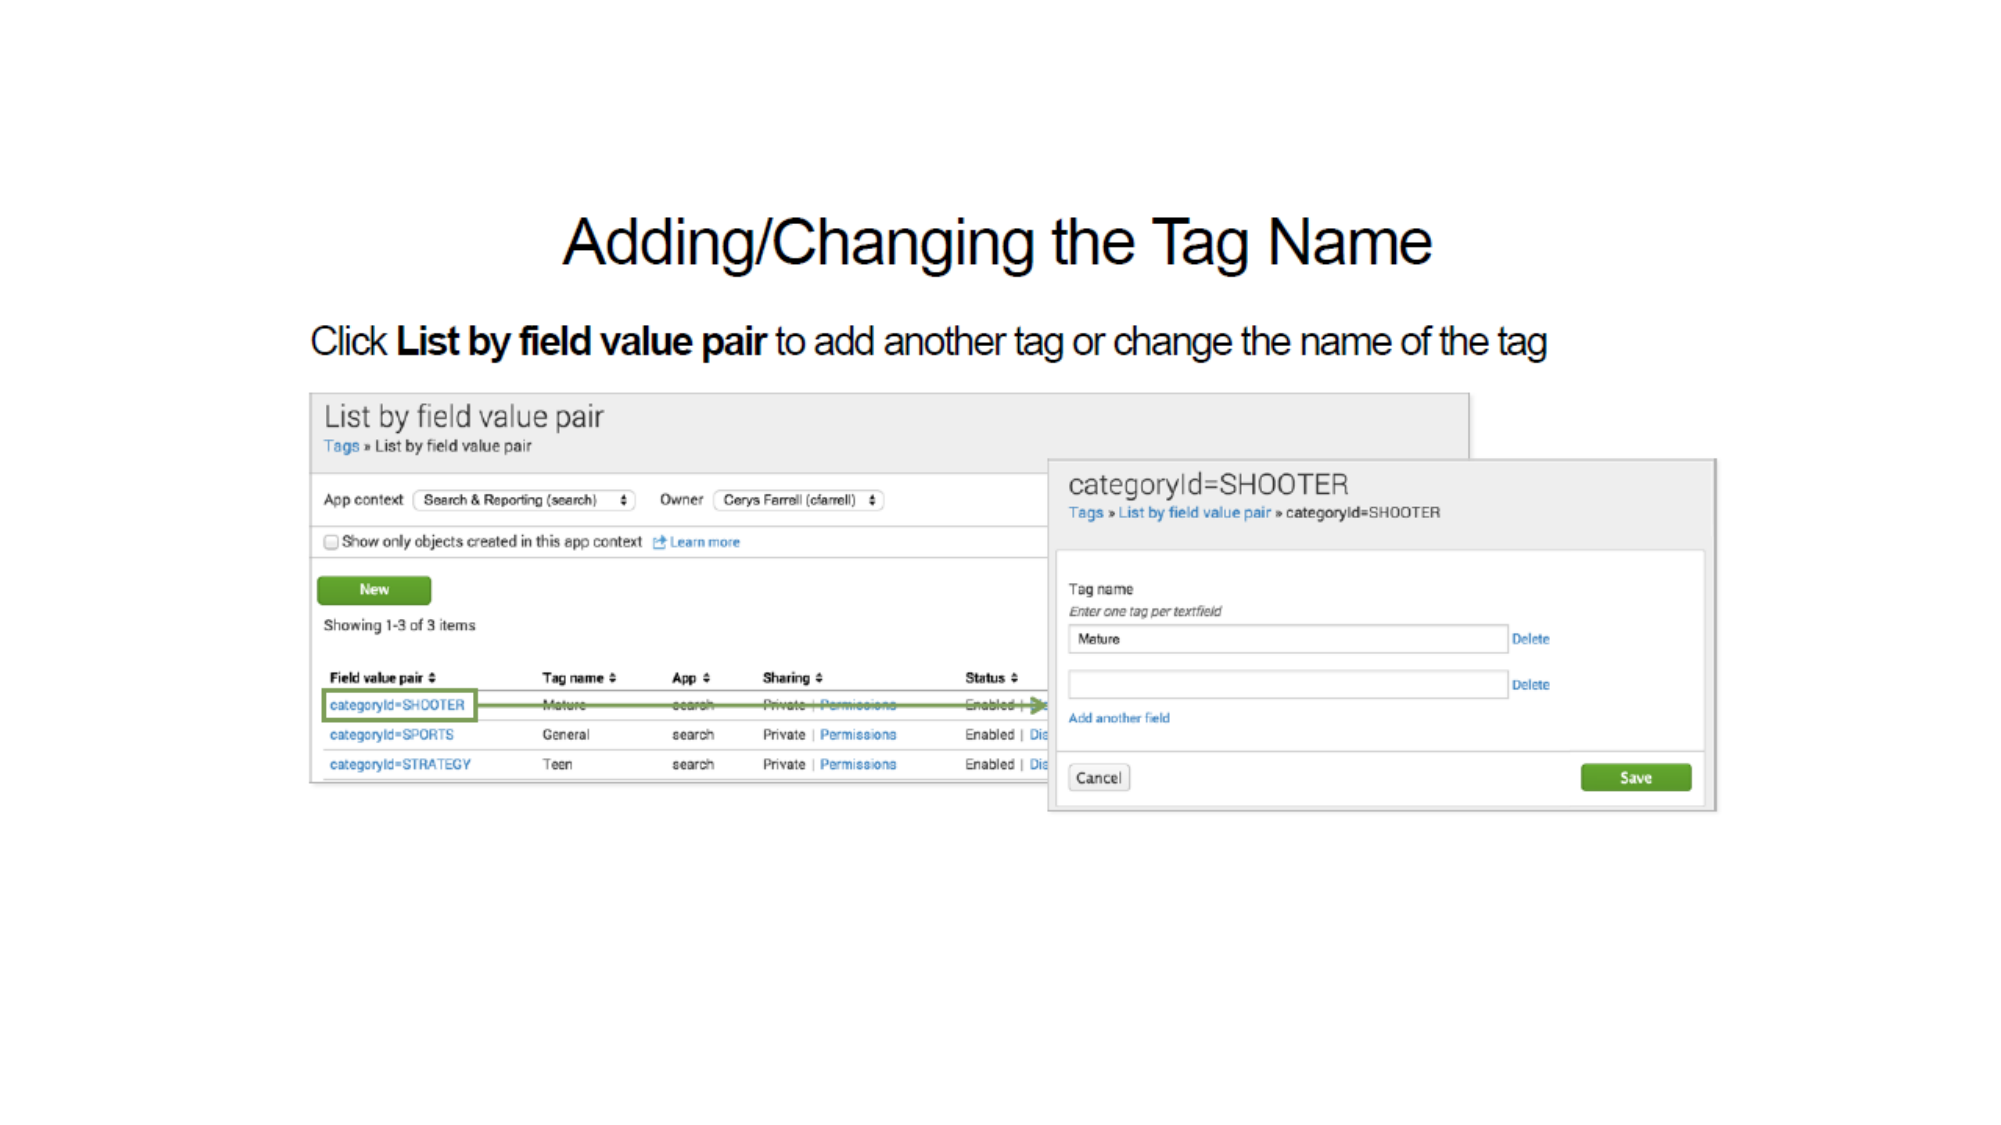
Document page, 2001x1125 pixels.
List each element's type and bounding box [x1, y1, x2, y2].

picture [253, 199, 1747, 926]
